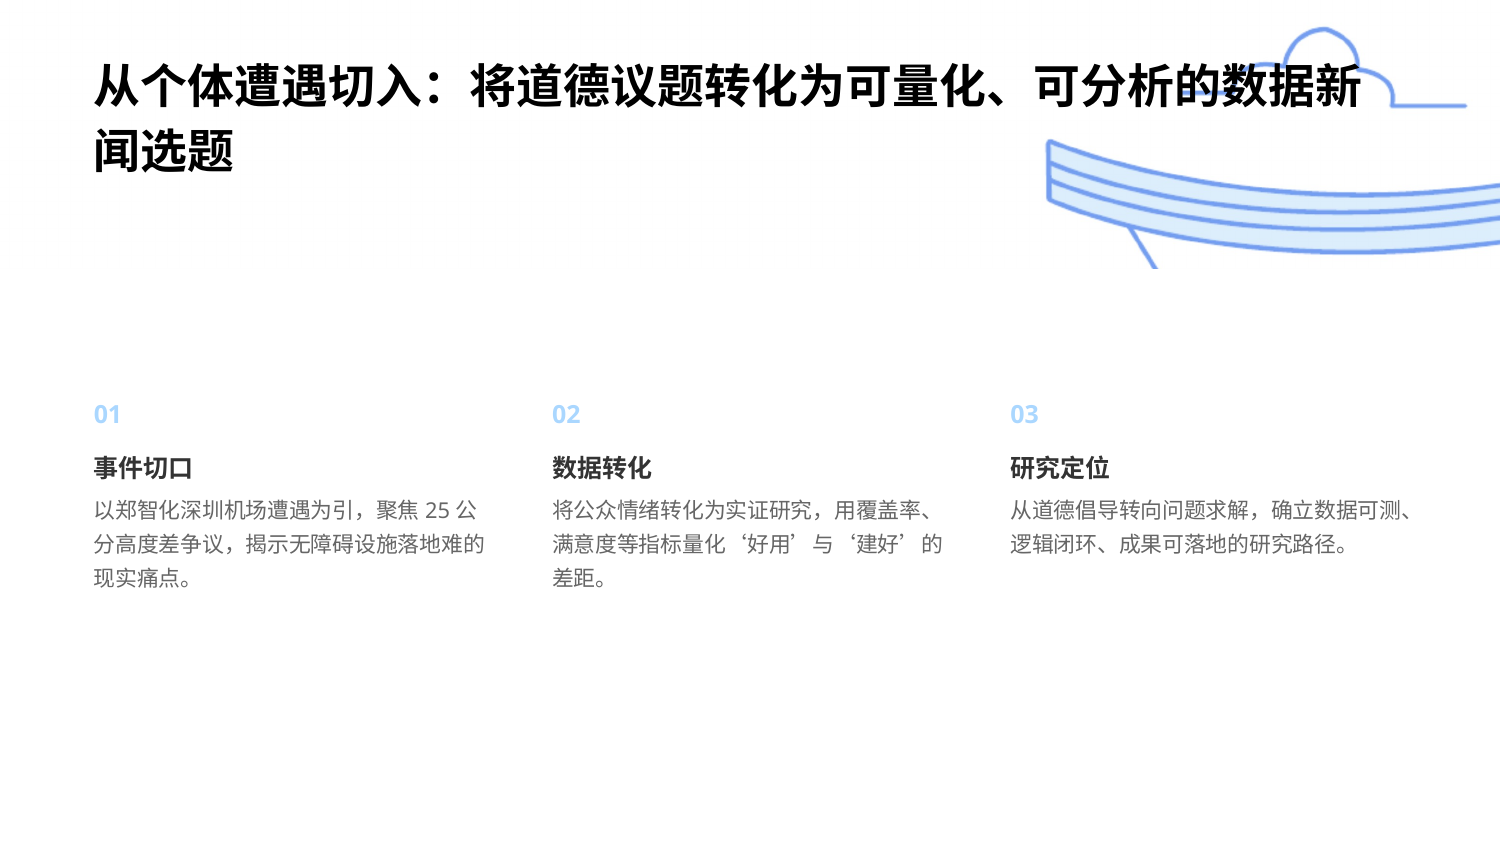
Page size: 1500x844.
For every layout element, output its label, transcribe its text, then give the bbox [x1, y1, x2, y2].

text_box 从道德倡导转向问题求解，确立数据可测、逻辑闭环、成果可落地的研究路径。 [1010, 488, 1407, 557]
text_box 将公众情绪转化为实证研究，用覆盖率、满意度等指标量化‘好用’与‘建好’的差距。 [552, 488, 948, 592]
picture [0, 0, 1500, 269]
text_box 研究定位 [1010, 447, 1407, 482]
text_box 数据转化 [552, 447, 948, 482]
text_box 03 [1010, 393, 1407, 429]
text_box 01 [93, 393, 490, 429]
text_box 事件切口 [93, 447, 490, 482]
text_box 02 [552, 393, 948, 429]
text_box [0, 269, 1500, 844]
text_box 以郑智化深圳机场遭遇为引，聚焦25公分高度差争议，揭示无障碍设施落地难的现实痛点。 [93, 488, 490, 592]
